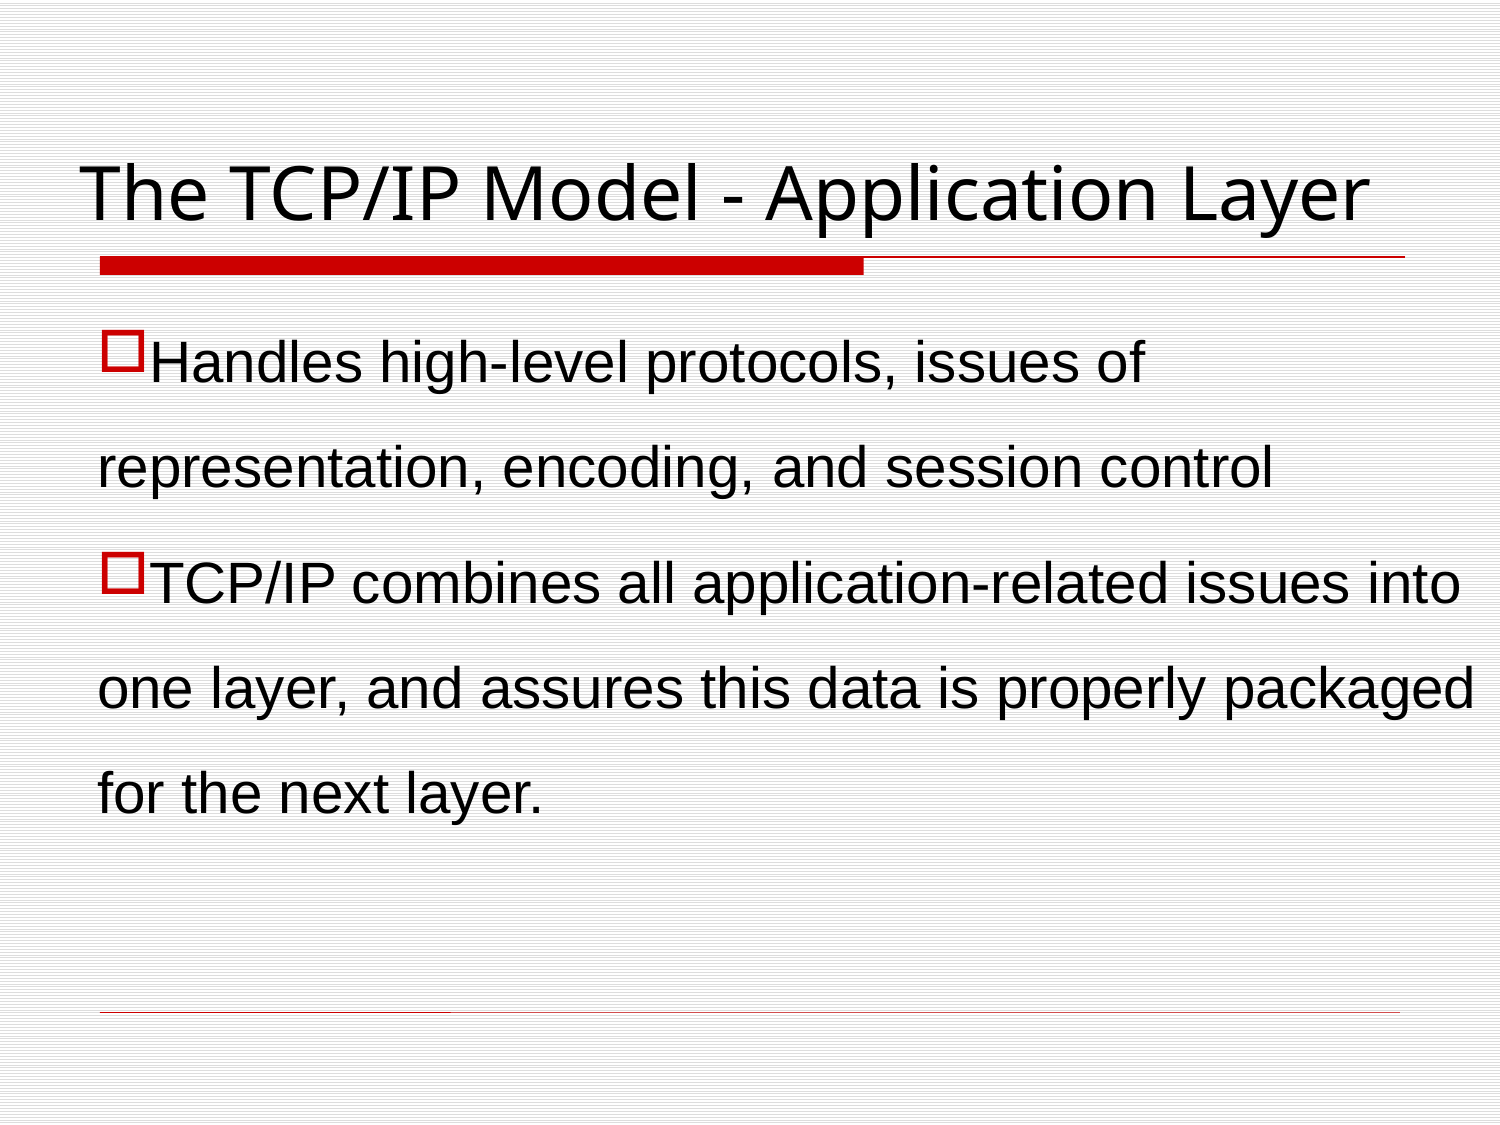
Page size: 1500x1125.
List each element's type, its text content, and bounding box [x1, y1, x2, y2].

title The TCP/IP Model - Application Layer [64, 0, 1500, 244]
list Handles high-level protocols, issues of representation, encoding, and session control TCP/IP combines all application-related issues into one layer, and assures this data is properly packaged for the next layer. [82, 281, 1500, 957]
